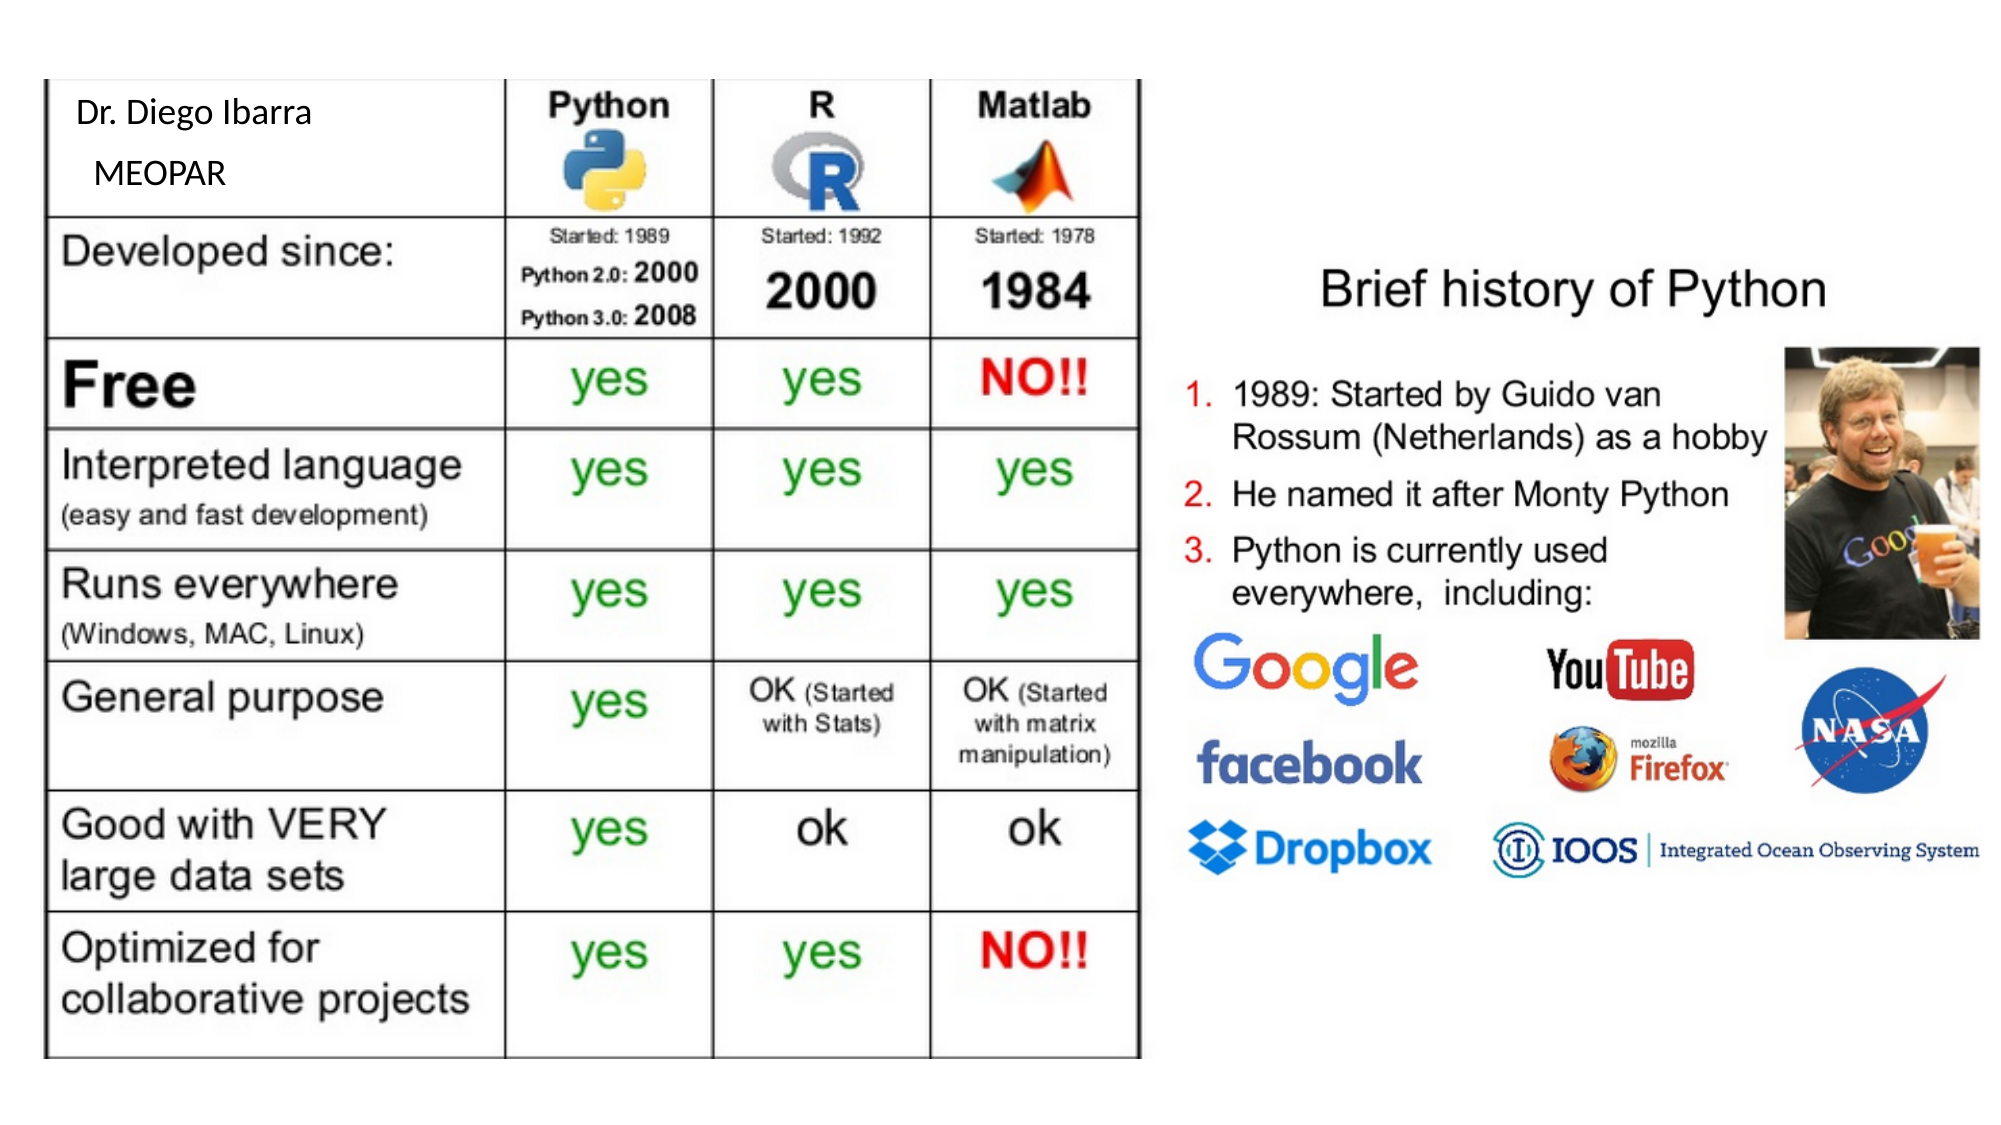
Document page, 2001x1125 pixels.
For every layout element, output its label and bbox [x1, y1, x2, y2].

picture [40, 79, 1998, 1060]
